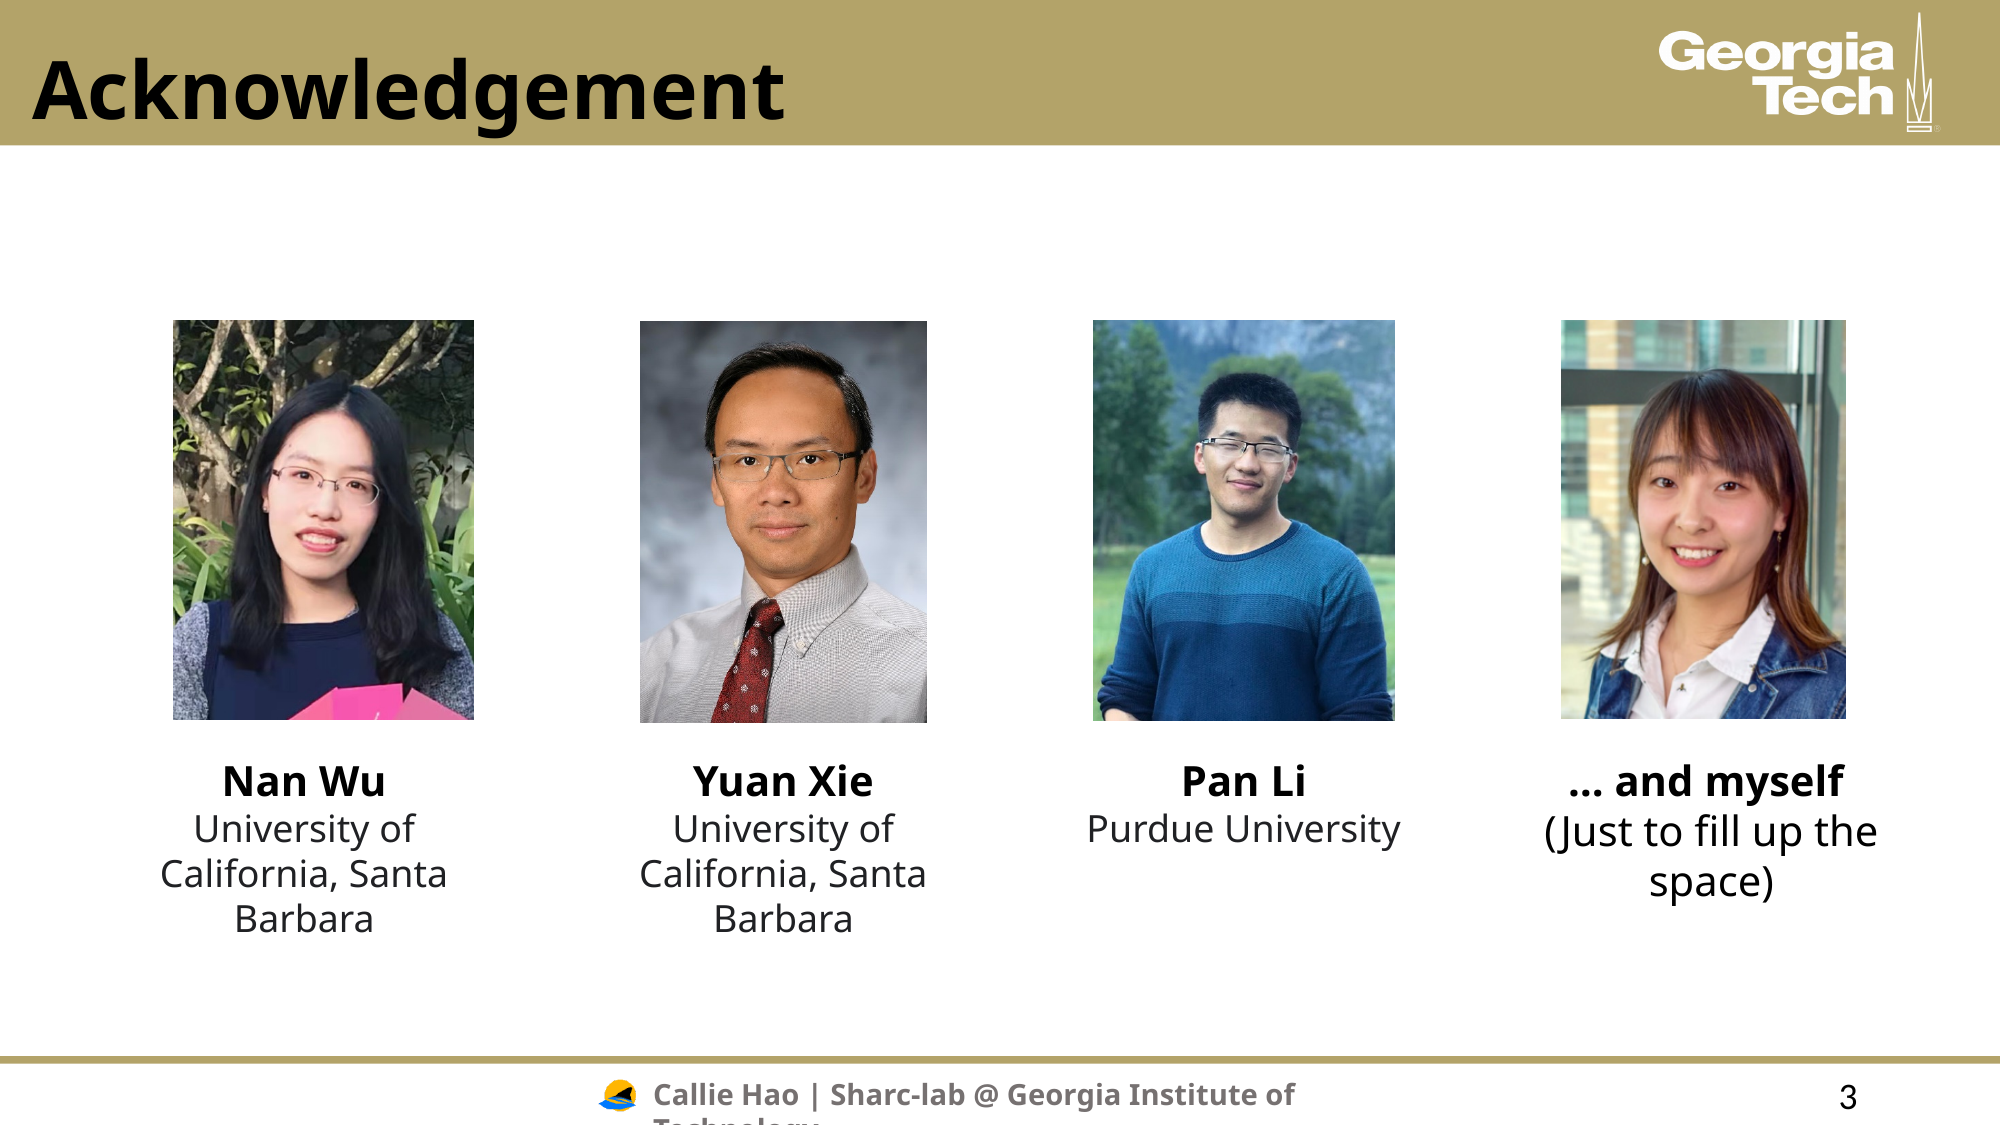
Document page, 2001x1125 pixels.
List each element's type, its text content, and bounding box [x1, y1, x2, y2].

picture [1659, 12, 1941, 133]
text_box … and myself (Just to fill up the space) [1482, 747, 1941, 913]
picture [173, 320, 474, 720]
picture [640, 321, 927, 723]
slide_number 3 [1823, 1064, 1941, 1114]
text_box Yuan Xie University of California, Santa Barbara [580, 747, 986, 947]
picture [596, 1076, 640, 1112]
text_box Pan Li Purdue University [1041, 747, 1447, 857]
title Acknowledgement [17, 42, 1875, 145]
text_box Nan Wu University of California, Santa Barbara [101, 747, 507, 947]
picture [1561, 320, 1846, 719]
picture [1093, 320, 1395, 721]
